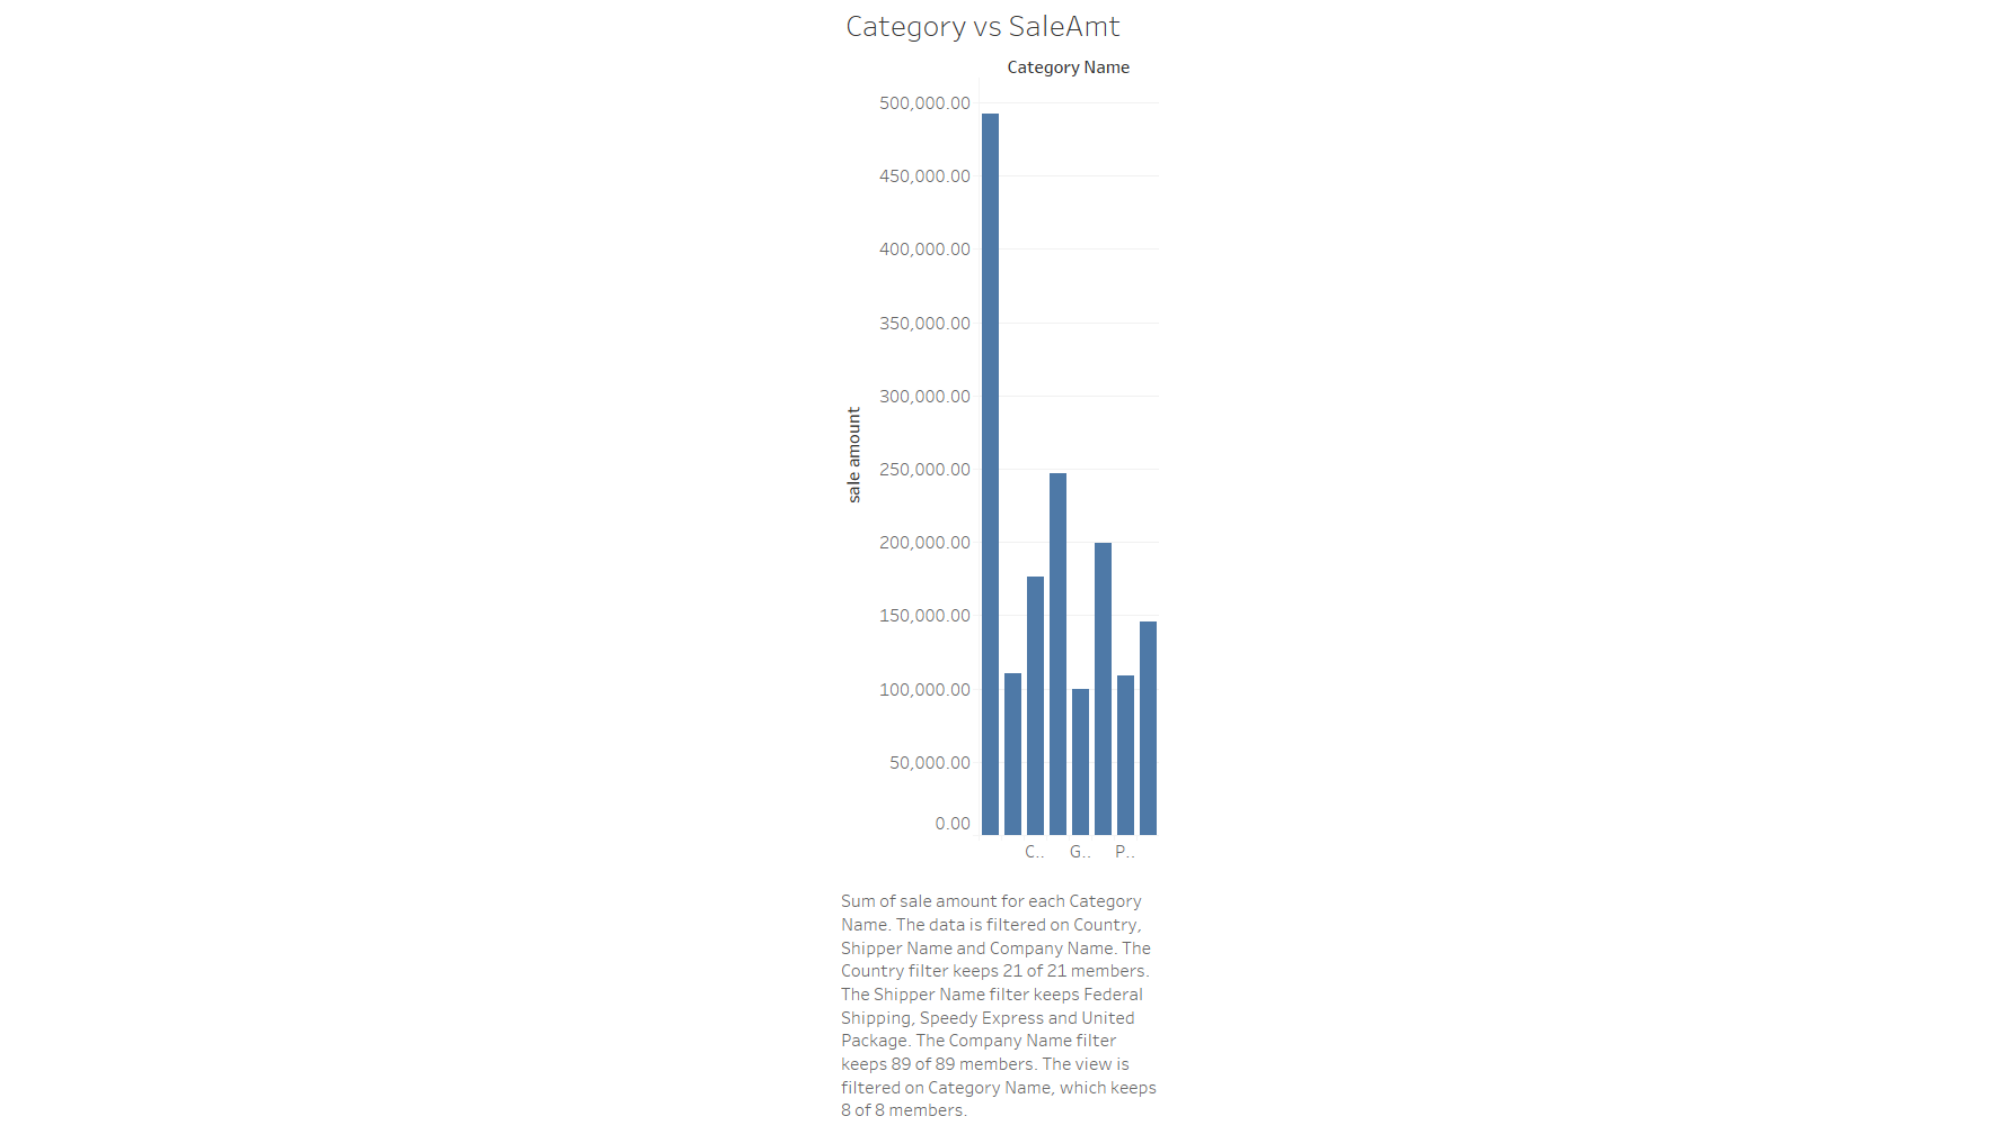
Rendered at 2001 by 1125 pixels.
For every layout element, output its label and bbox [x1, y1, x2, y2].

picture [841, 0, 1159, 1125]
